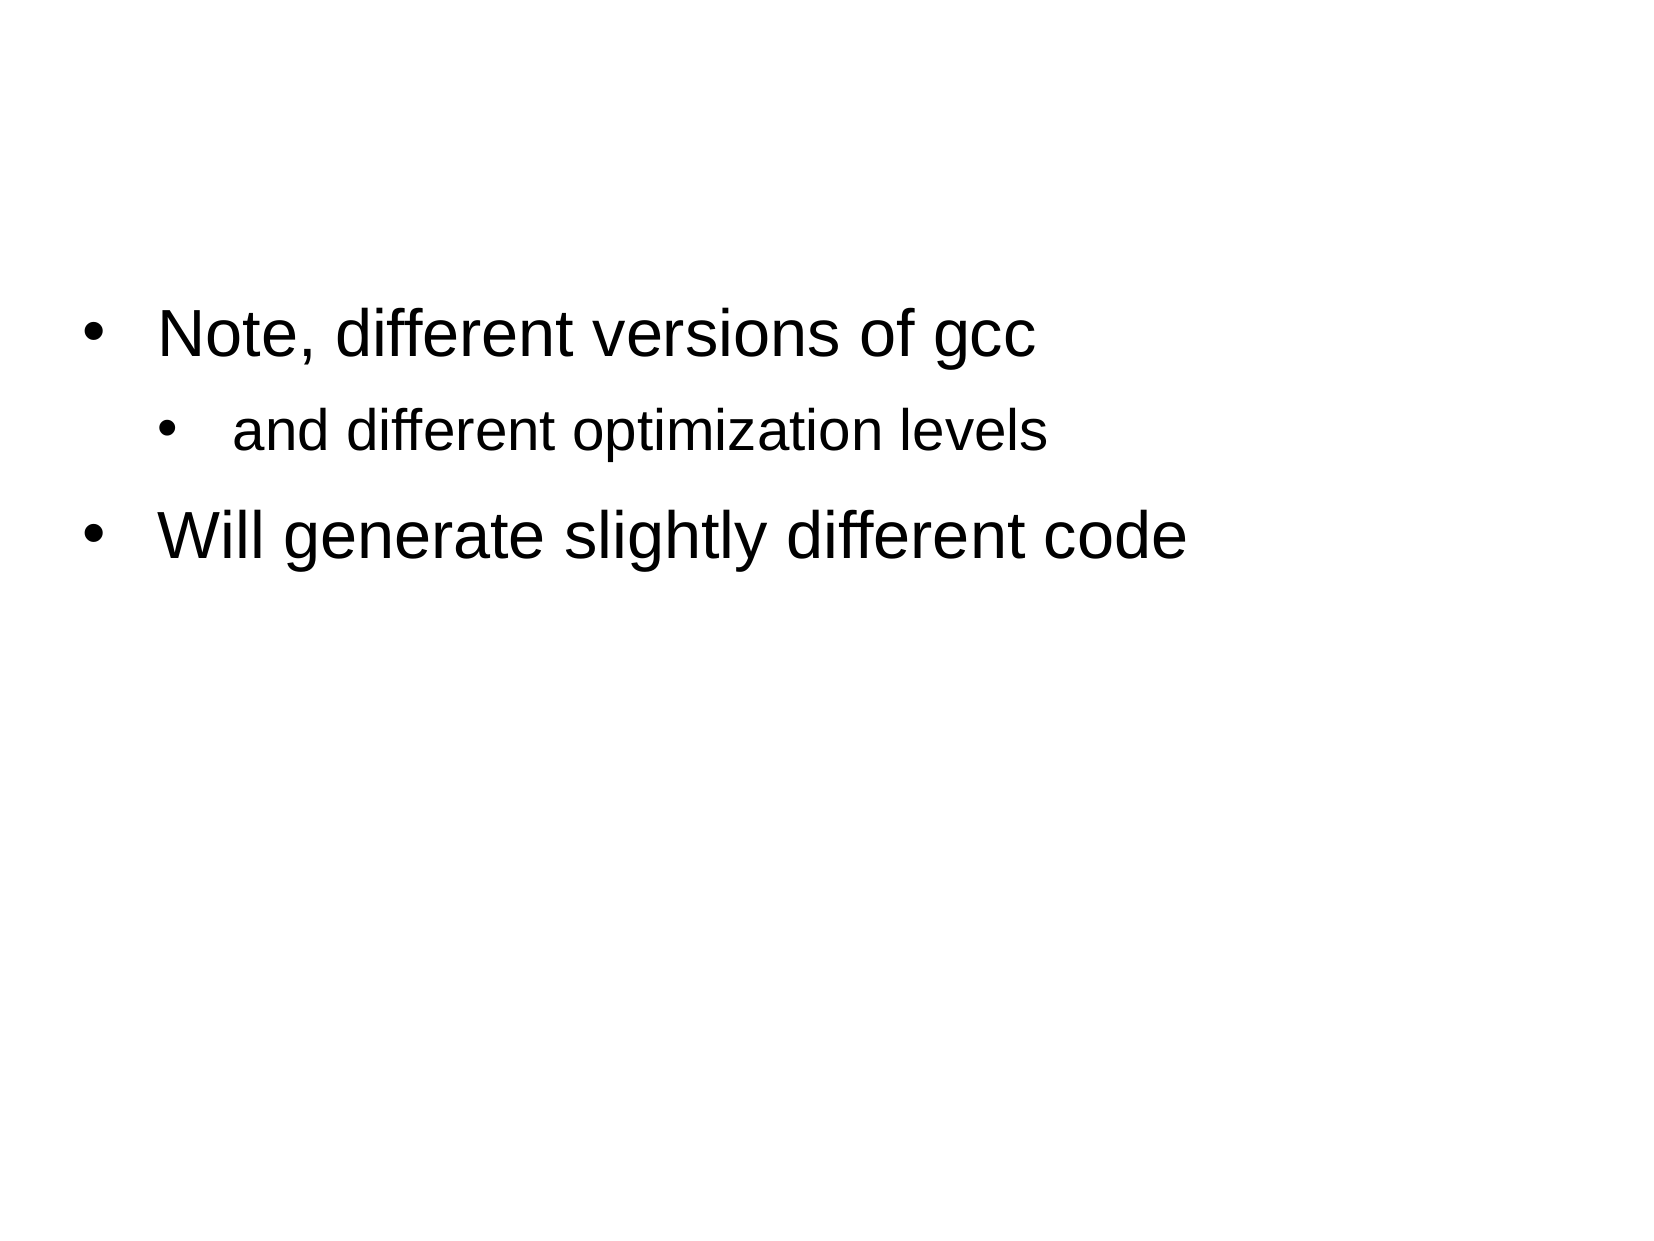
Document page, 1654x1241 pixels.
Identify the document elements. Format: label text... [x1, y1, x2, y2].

list Note, different versions of gcc and different optimization levels Will generate slightly different code [82, 290, 1571, 1010]
